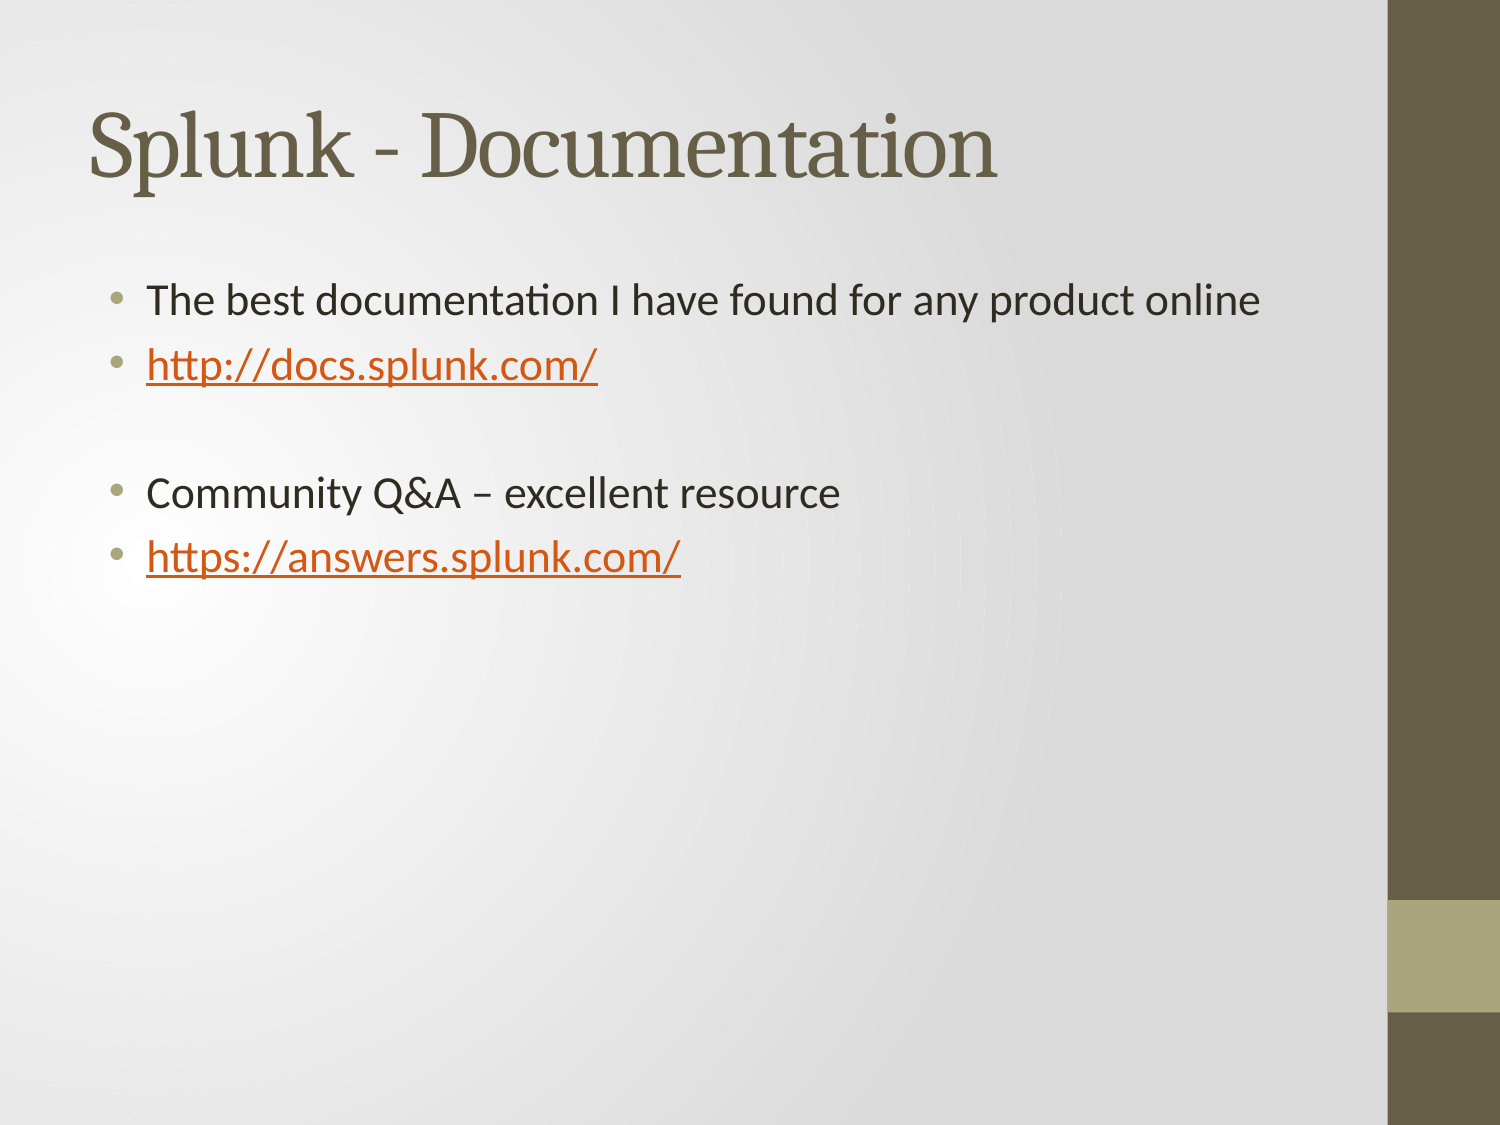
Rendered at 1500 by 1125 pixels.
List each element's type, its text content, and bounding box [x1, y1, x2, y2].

list The best documentation I have found for any product online http://docs.splunk.com/ Community Q&A – excellent resource https://answers.splunk.com/ [75, 262, 1325, 1050]
title Splunk - Documentation [75, 45, 1325, 233]
